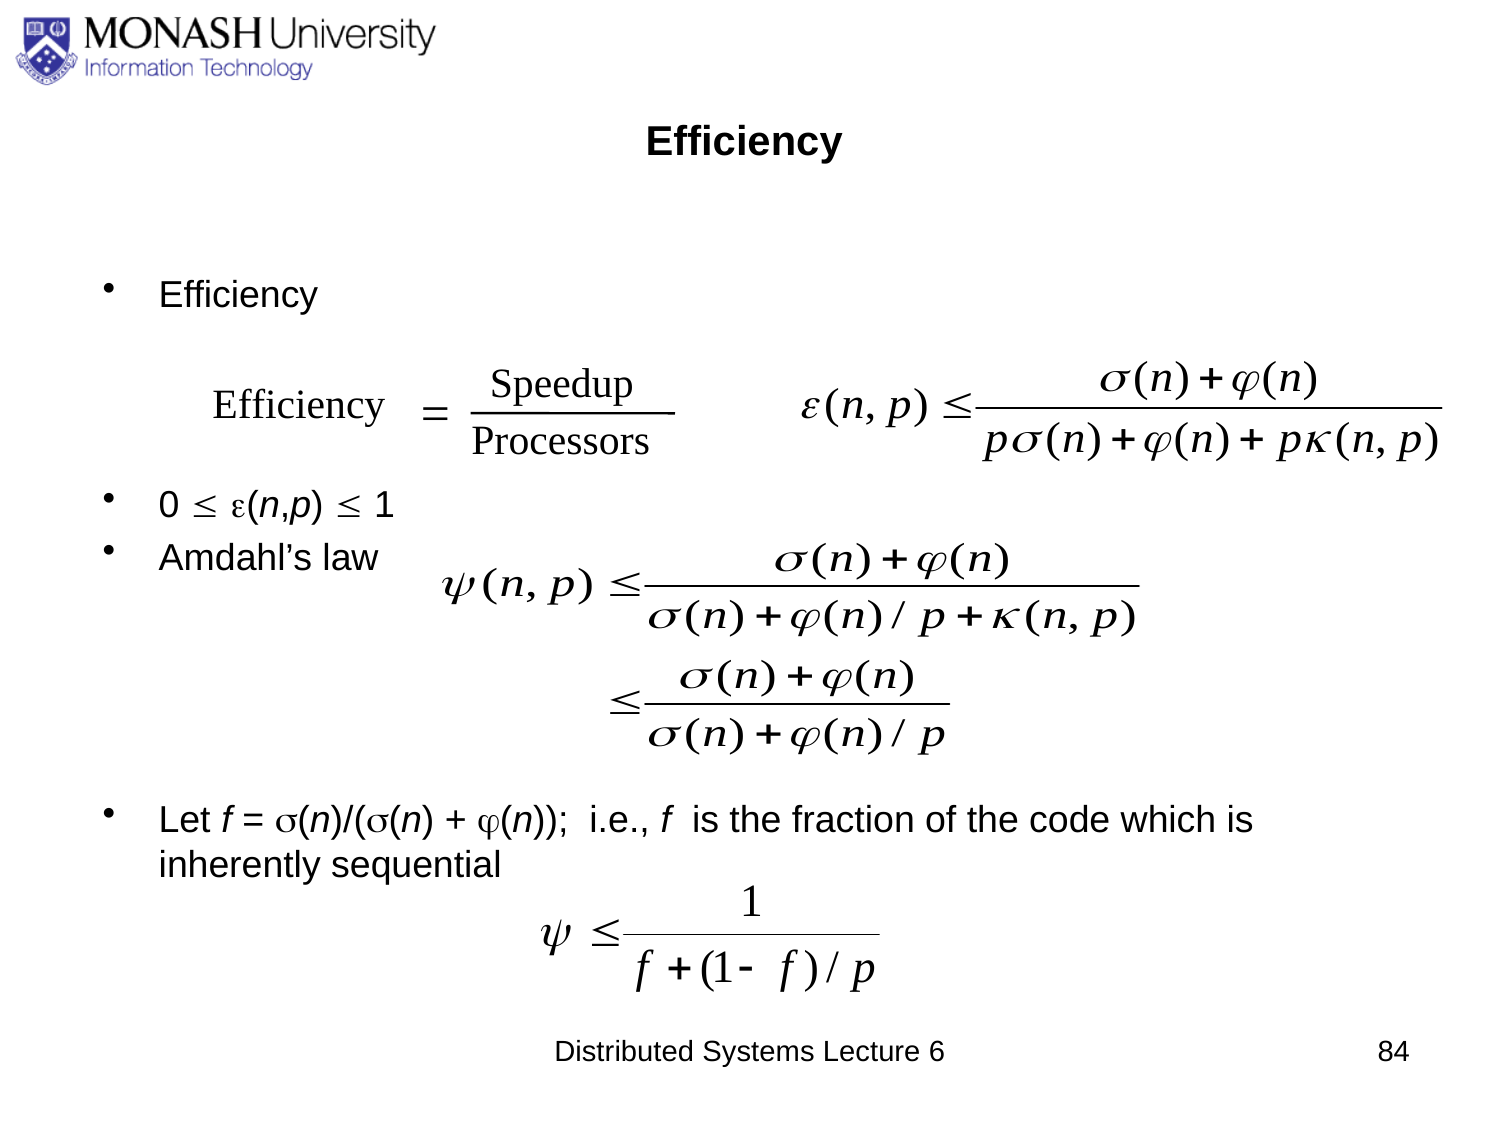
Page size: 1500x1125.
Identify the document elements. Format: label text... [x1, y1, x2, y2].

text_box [537, 872, 888, 1001]
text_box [212, 355, 676, 463]
slide_number 84 [1074, 1024, 1426, 1103]
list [437, 531, 1151, 763]
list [792, 349, 1451, 470]
picture [0, 0, 438, 101]
footer Distributed Systems Lecture 6 [512, 1024, 988, 1103]
list Efficiency 0  (n,p)  1 Amdahl’s law Let f = (n)/((n) + (n)); i.e., f is the fraction of the code which is inherently sequential [87, 262, 1438, 1005]
title Efficiency [75, 45, 1425, 233]
